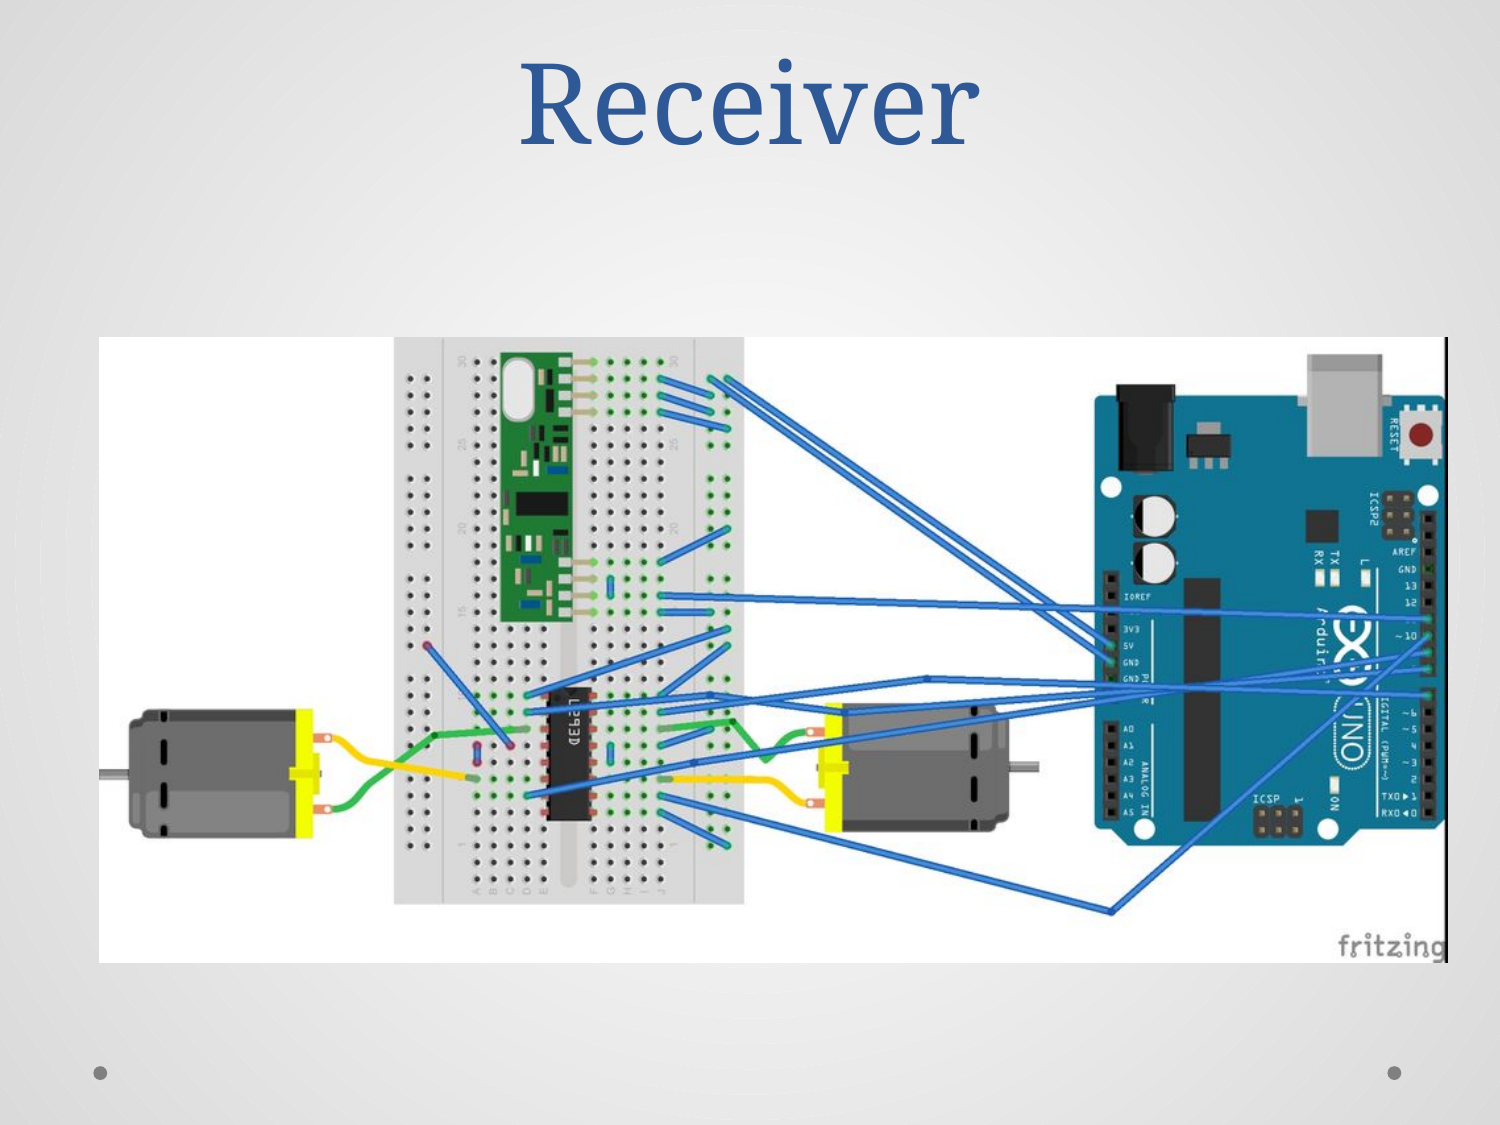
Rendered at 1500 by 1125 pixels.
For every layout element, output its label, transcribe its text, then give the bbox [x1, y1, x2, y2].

title Receiver [75, 37, 1425, 175]
picture [99, 337, 1448, 963]
